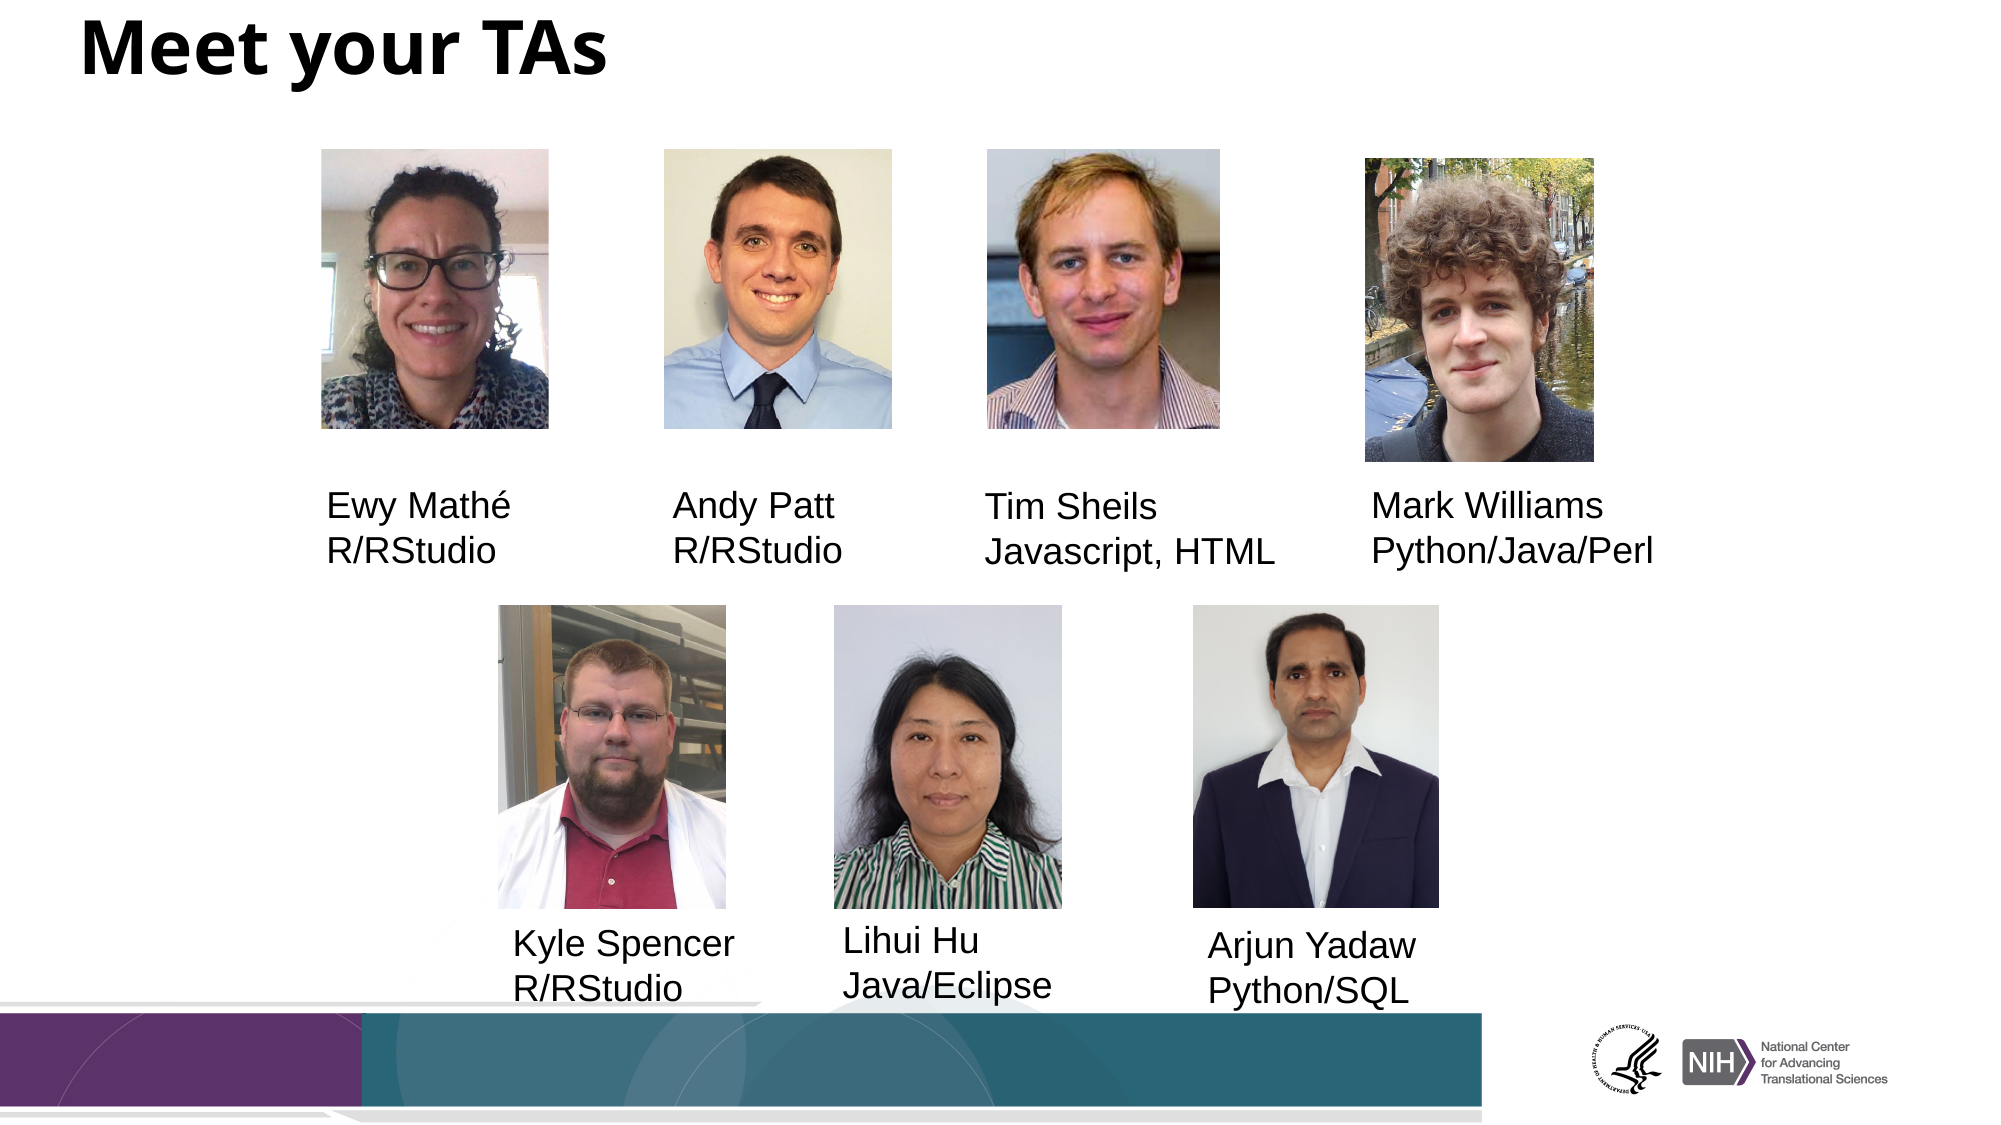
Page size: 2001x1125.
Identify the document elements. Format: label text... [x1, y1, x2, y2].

text_box Andy Patt R/RStudio [657, 474, 969, 579]
picture [0, 0, 2000, 1125]
text_box Tim Sheils Javascript, HTML [969, 474, 1316, 580]
text_box Ewy Mathé R/RStudio [311, 474, 657, 579]
text_box Kyle Spencer R/RStudio [497, 911, 759, 1017]
title Meet your TAs [63, 0, 1979, 186]
text_box Mark Williams Python/Java/Perl [1356, 474, 1703, 579]
text_box Arjun Yadaw Python/SQL [1192, 913, 1454, 1019]
text_box Lihui Hu Java/Eclipse [827, 908, 1089, 1014]
